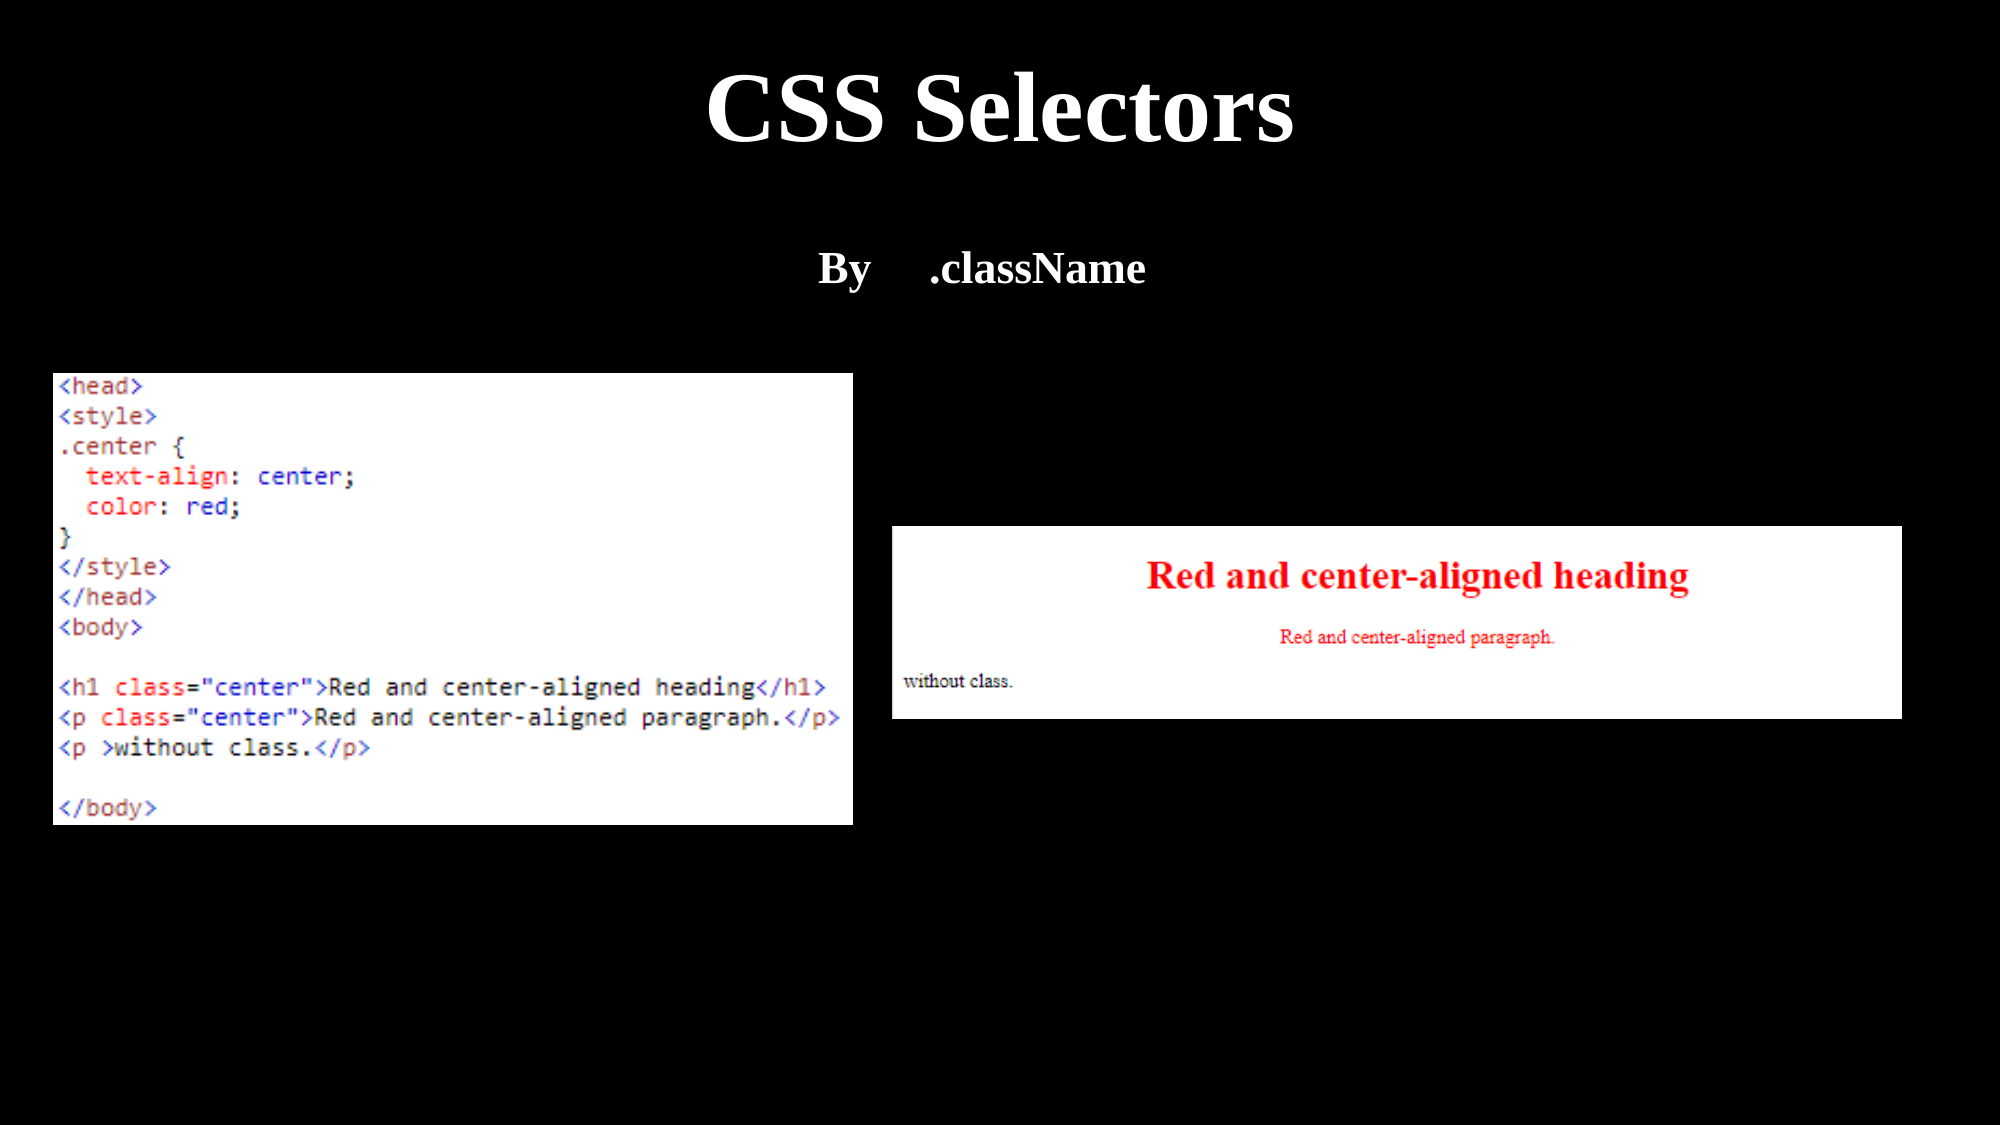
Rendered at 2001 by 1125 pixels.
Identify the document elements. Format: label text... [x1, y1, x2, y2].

title CSS Selectors [137, 0, 1863, 218]
picture [53, 373, 853, 825]
text_box By .className [119, 159, 1845, 378]
picture [892, 526, 1902, 719]
